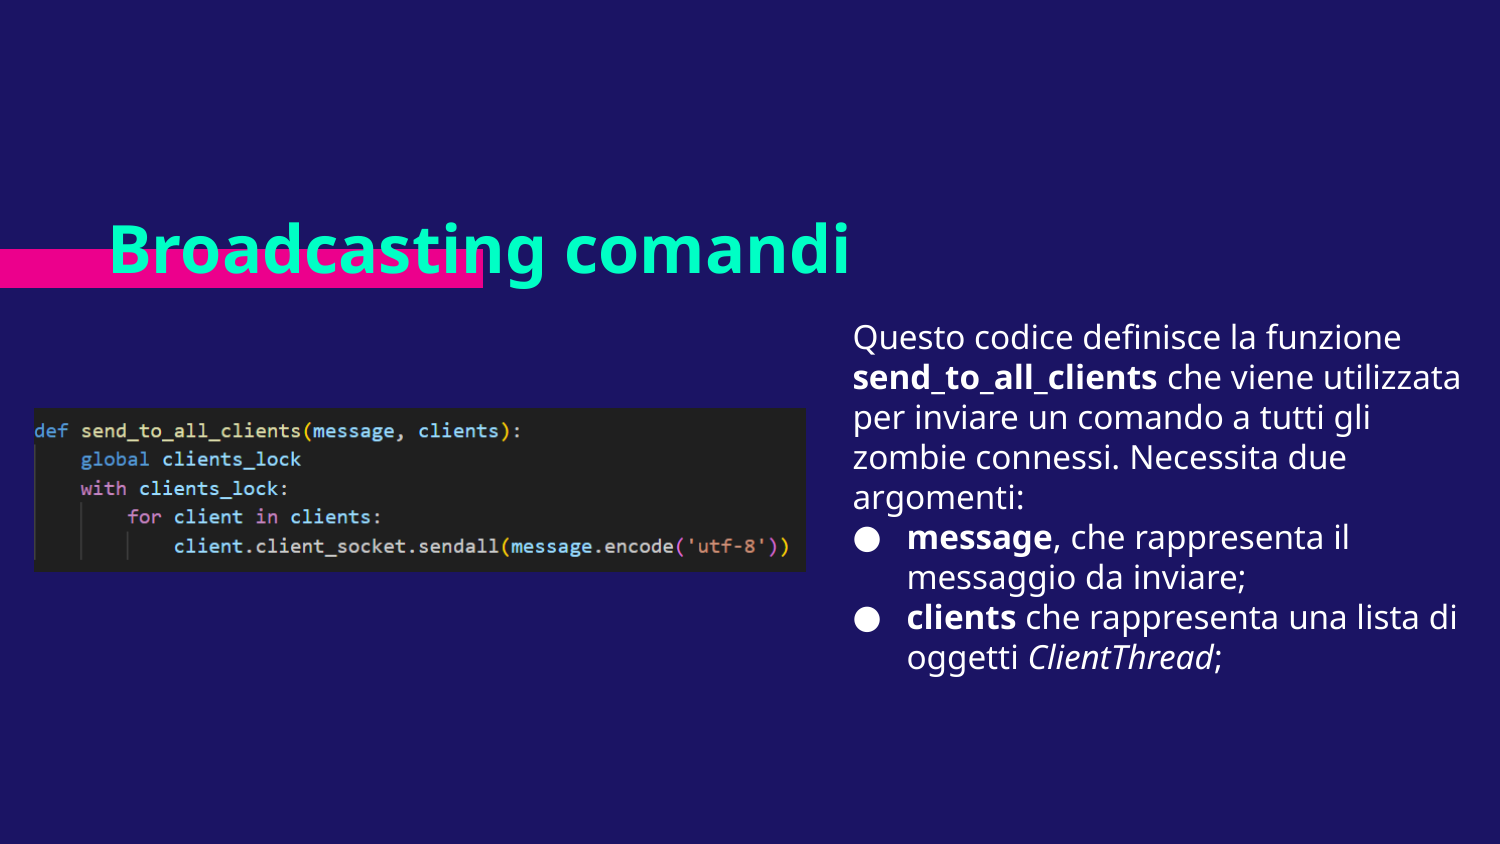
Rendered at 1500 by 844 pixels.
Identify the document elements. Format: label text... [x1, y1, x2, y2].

title Broadcasting comandi [92, 191, 1008, 302]
picture [34, 407, 806, 572]
list Questo codice definisce la funzione send_to_all_clients che viene utilizzata per inviare un comando a tutti gli zombie connessi. Necessita due argomenti: message, che rappresenta il messaggio da inviare; clients che rappresenta una lista di oggetti ClientThread; [816, 301, 1487, 759]
